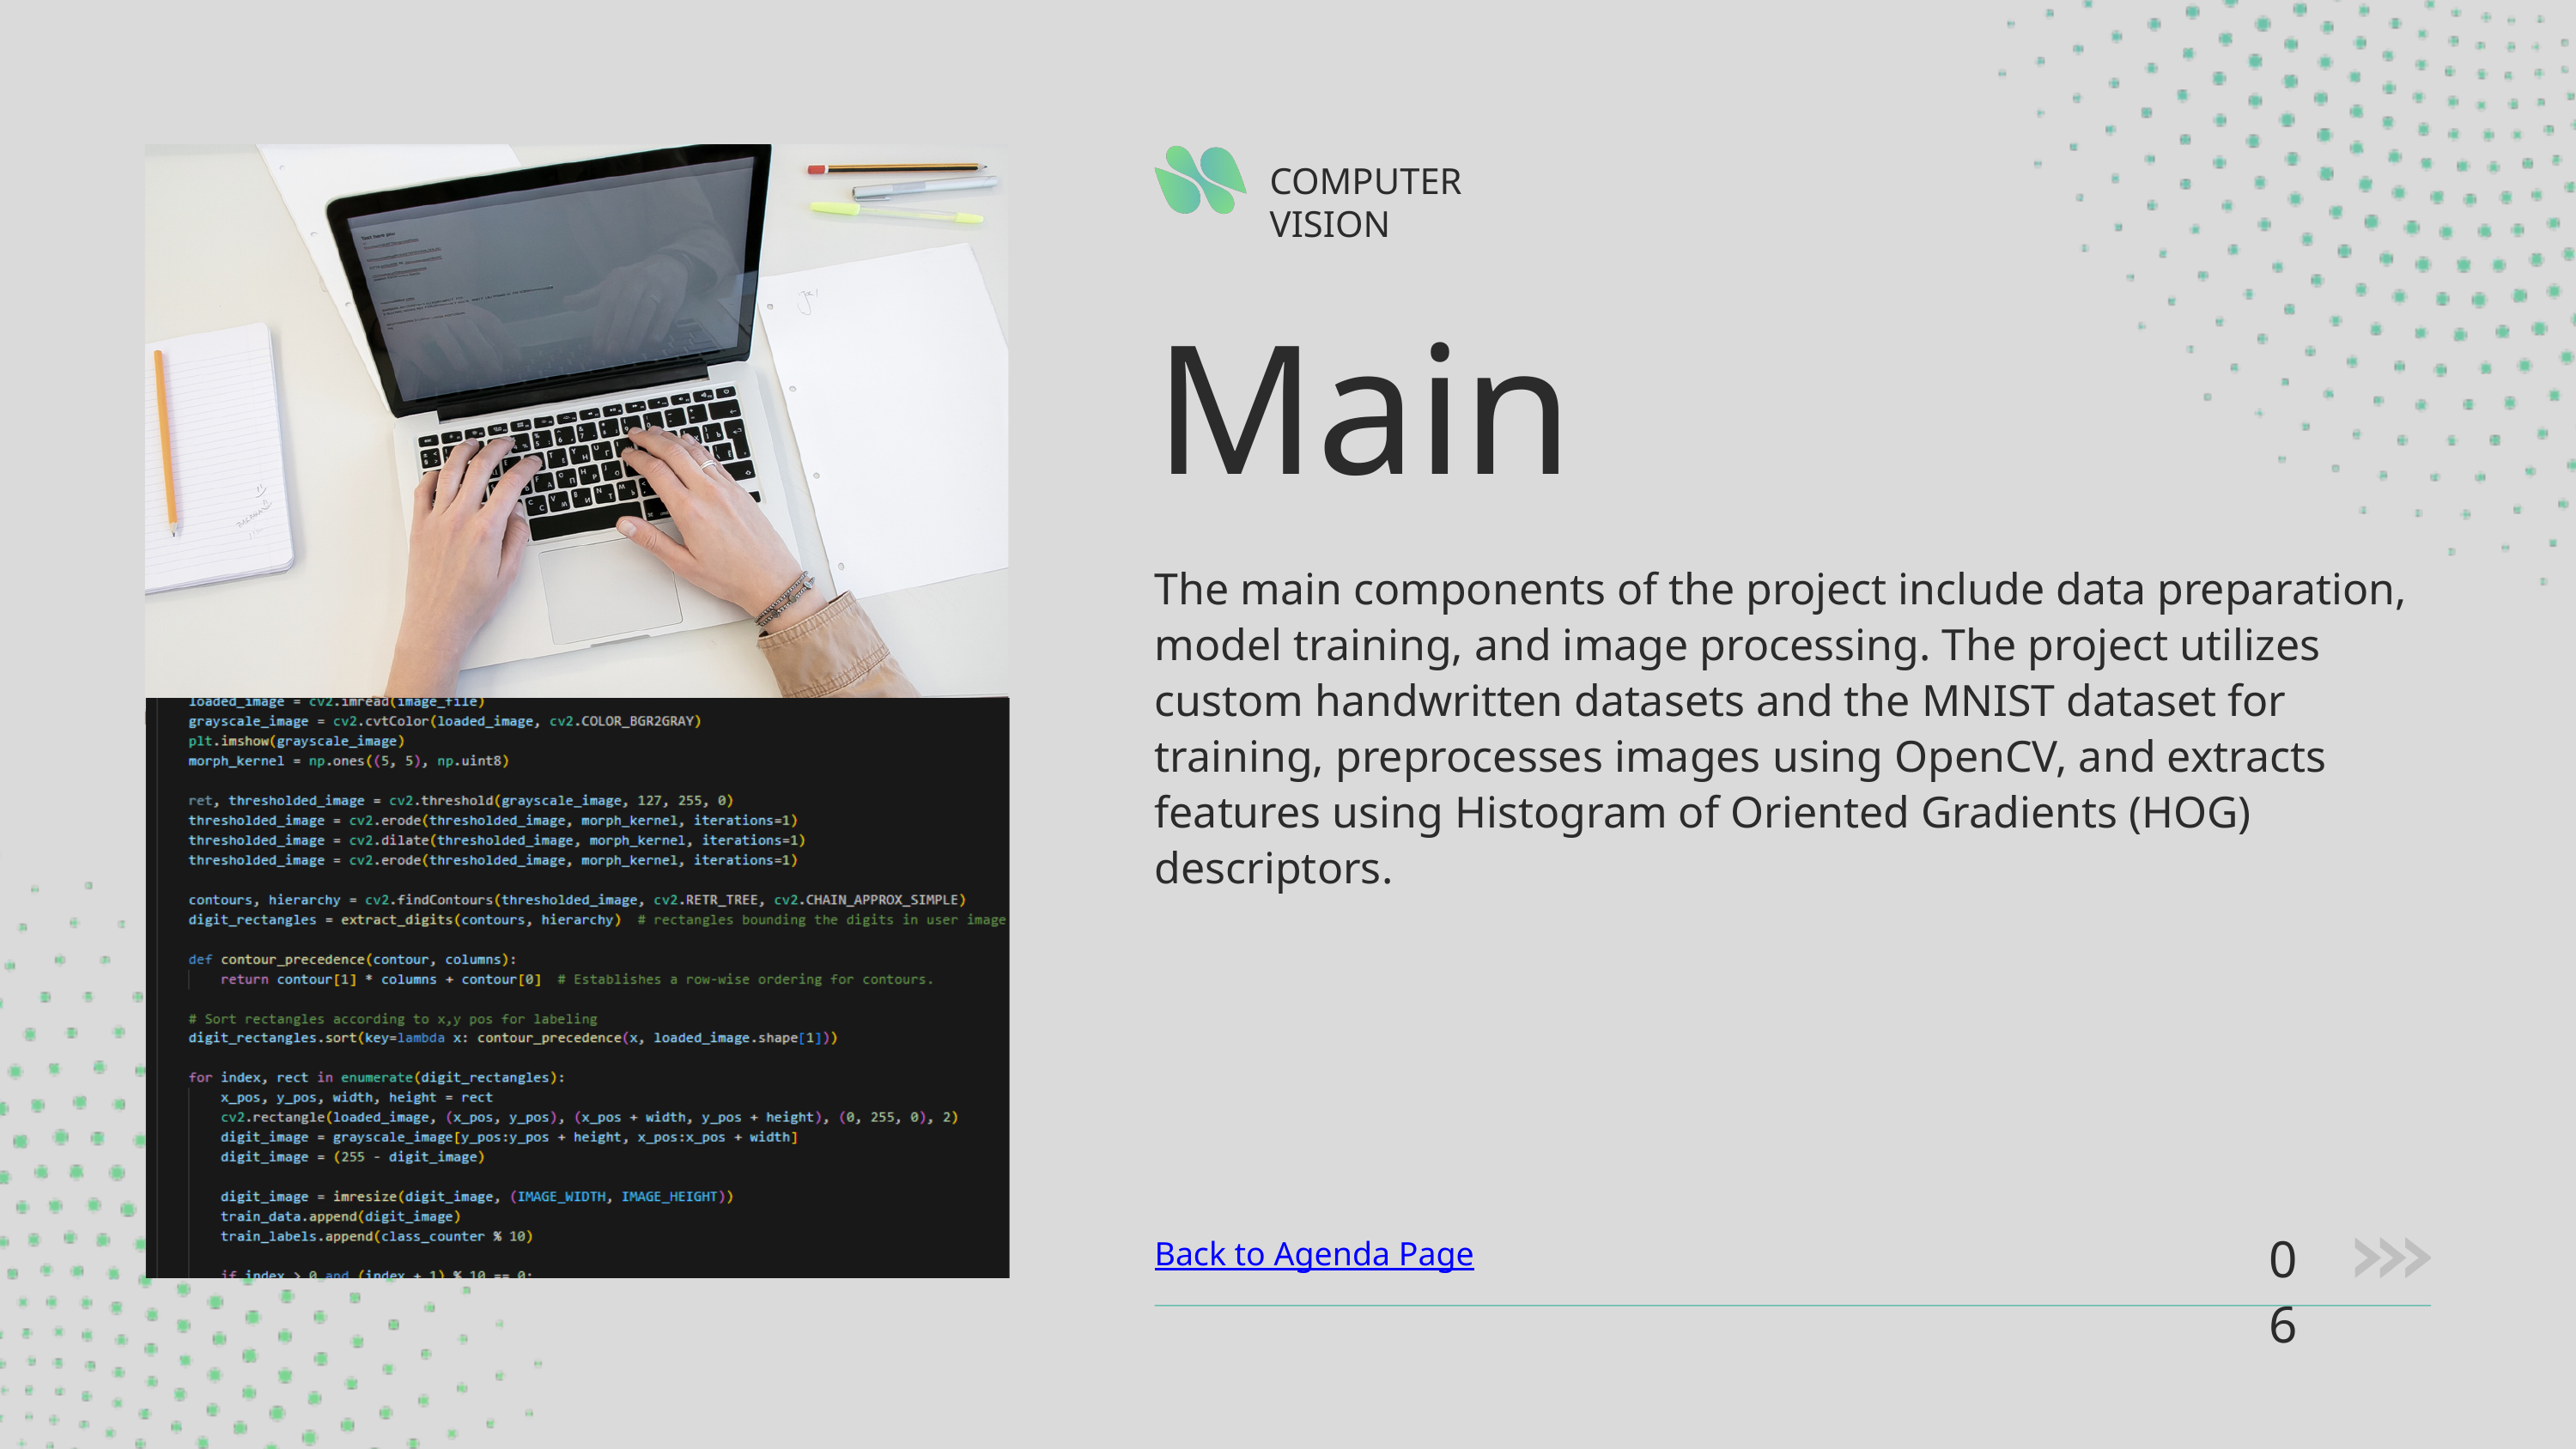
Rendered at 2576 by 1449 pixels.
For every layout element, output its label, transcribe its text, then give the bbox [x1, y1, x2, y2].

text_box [1154, 144, 1589, 215]
text_box 06 [2256, 1222, 2312, 1353]
text_box The main components of the project include data preparation, model training, and image processing. The project utilizes custom handwritten datasets and the MNIST dataset for training, preprocesses images using OpenCV, and extracts features using Histogram of Oriented Gradients (HOG) descriptors. [1154, 557, 2443, 893]
text_box Back to Agenda Page [1154, 1232, 1779, 1277]
text_box [2354, 1237, 2432, 1278]
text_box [144, 144, 1009, 697]
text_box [145, 698, 1010, 1278]
text_box [1965, 0, 2576, 609]
text_box [0, 831, 578, 1449]
text_box Main [1154, 312, 2432, 510]
